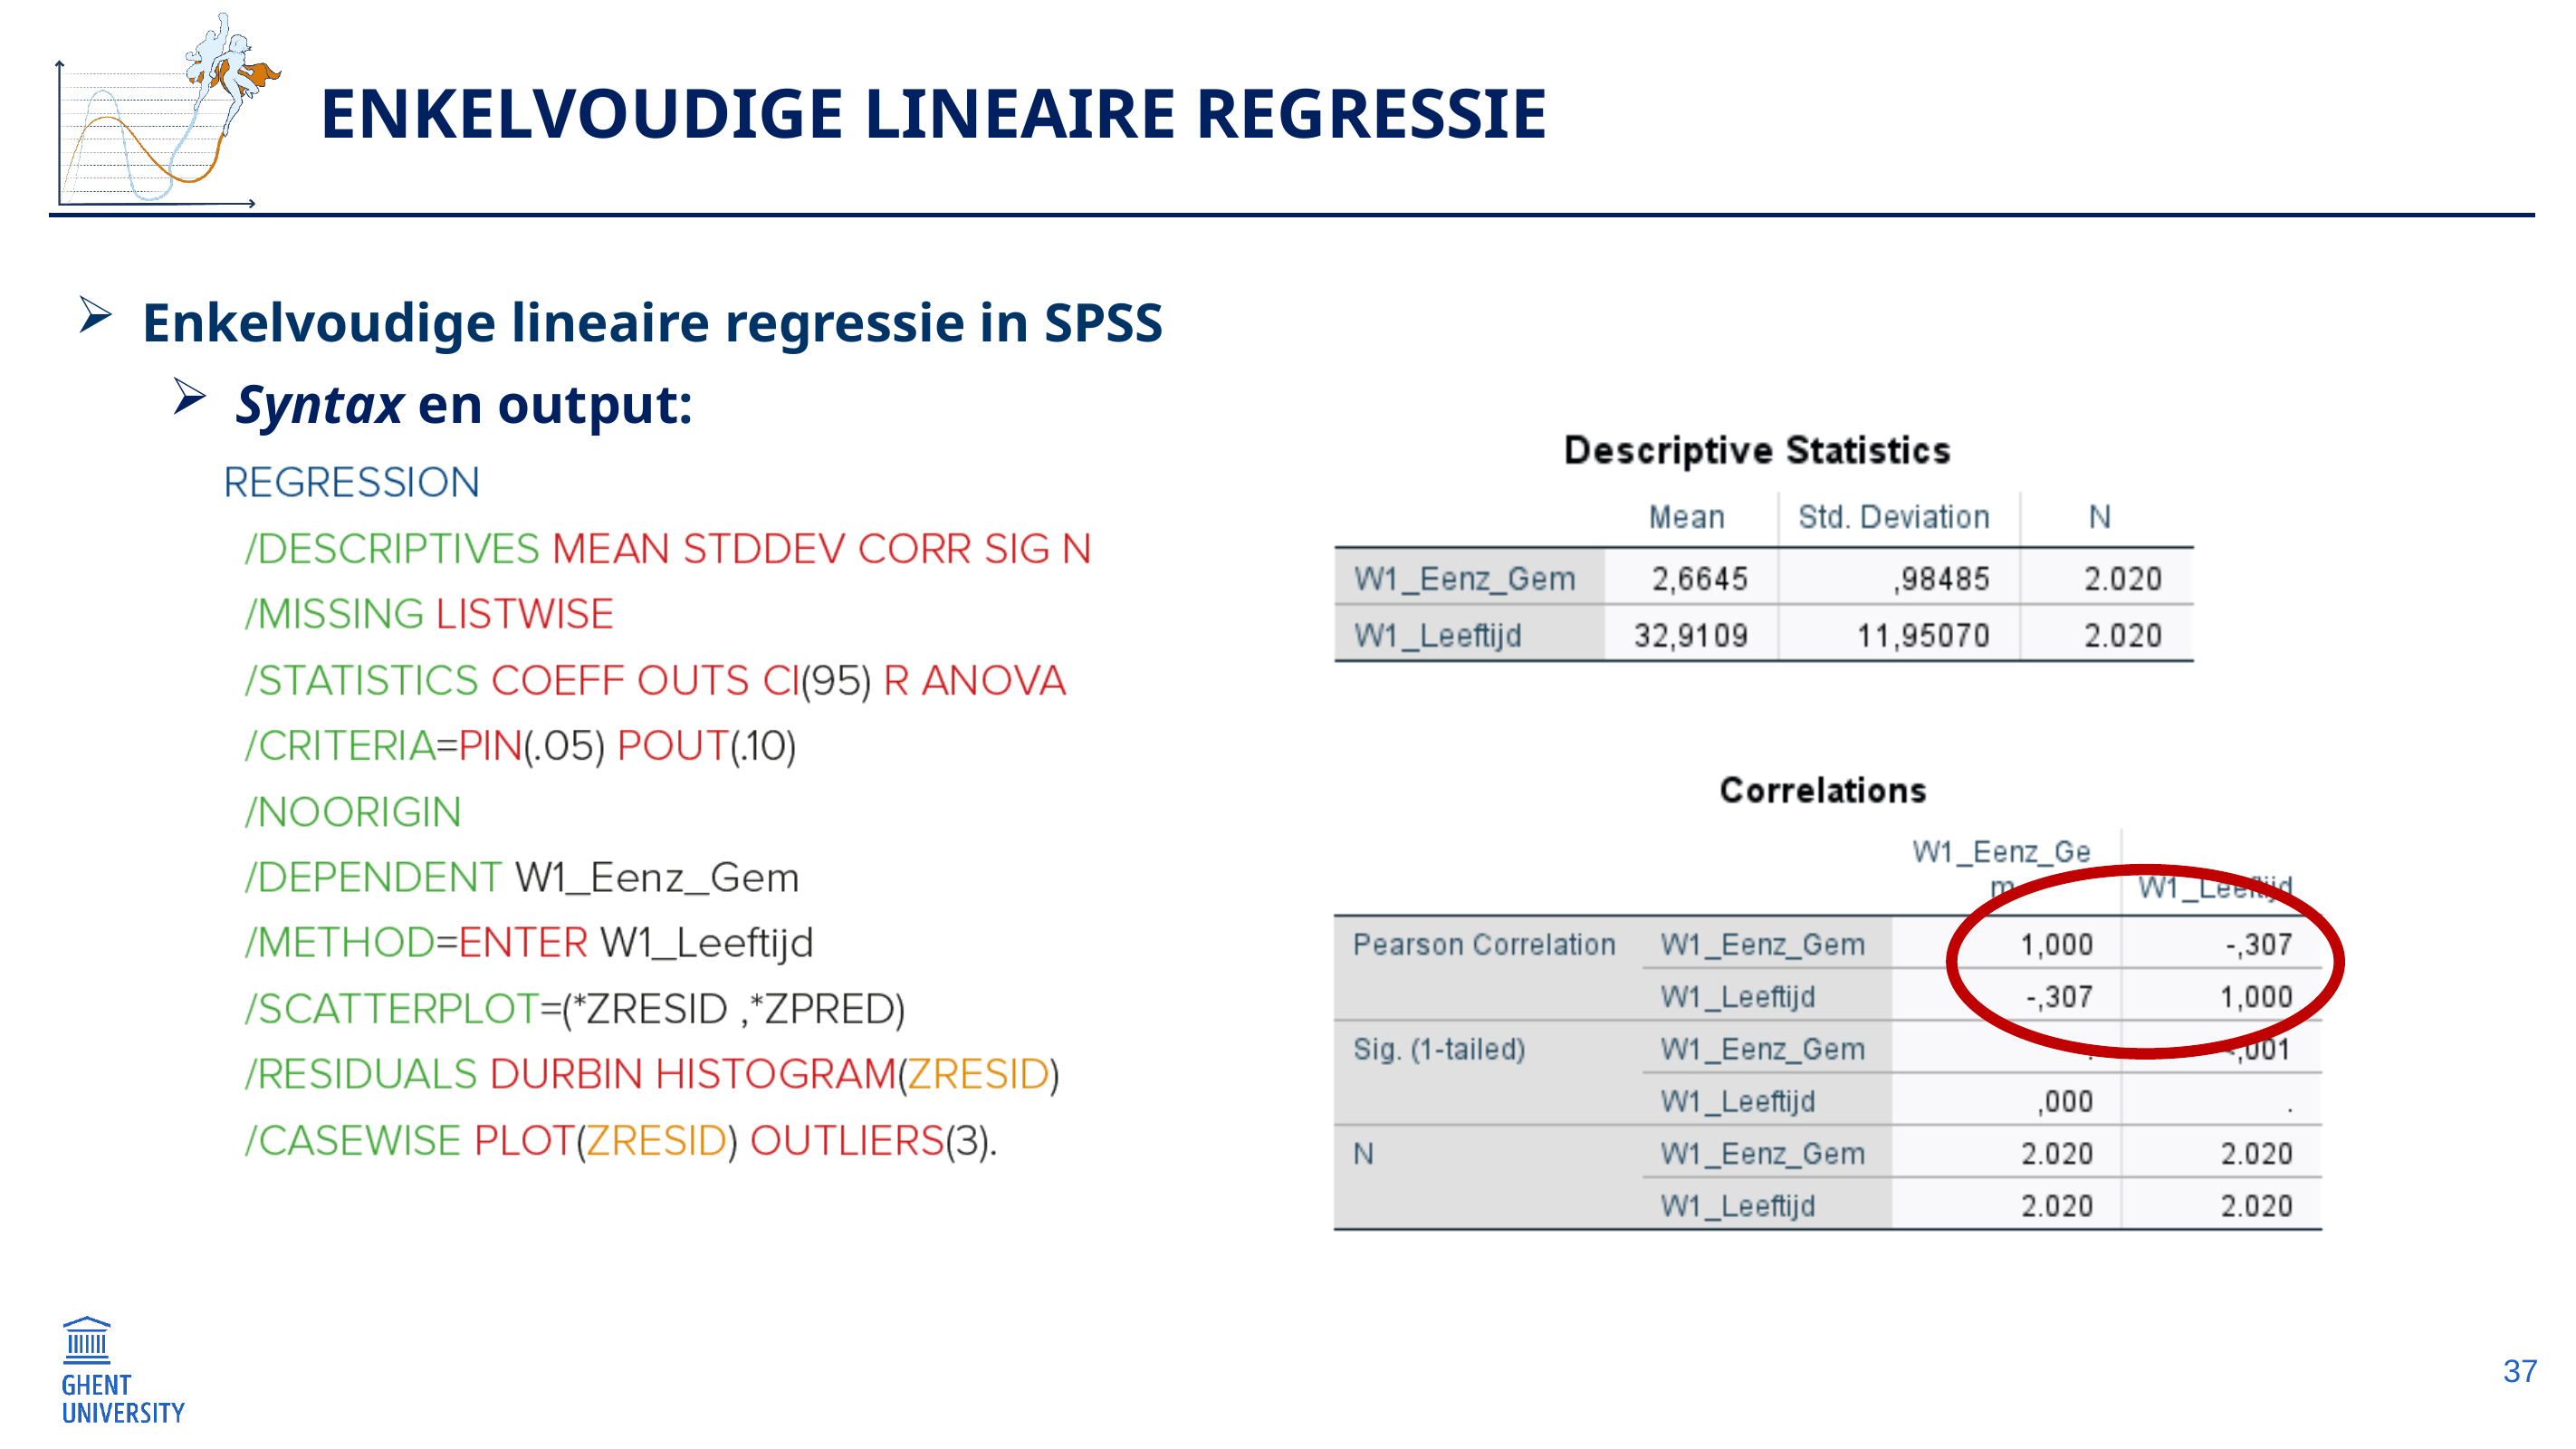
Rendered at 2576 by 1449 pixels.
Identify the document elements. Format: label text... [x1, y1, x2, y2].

picture [5, 0, 306, 318]
picture [62, 1335, 411, 1449]
slide_number 37 [2415, 1330, 2553, 1408]
picture [213, 450, 1122, 1179]
picture [1323, 410, 2213, 681]
picture [1323, 753, 2340, 1248]
title Enkelvoudige lineaire regressie [305, 18, 2527, 159]
list Enkelvoudige lineaire regressie in SPSS Syntax en output: [48, 269, 2553, 1335]
